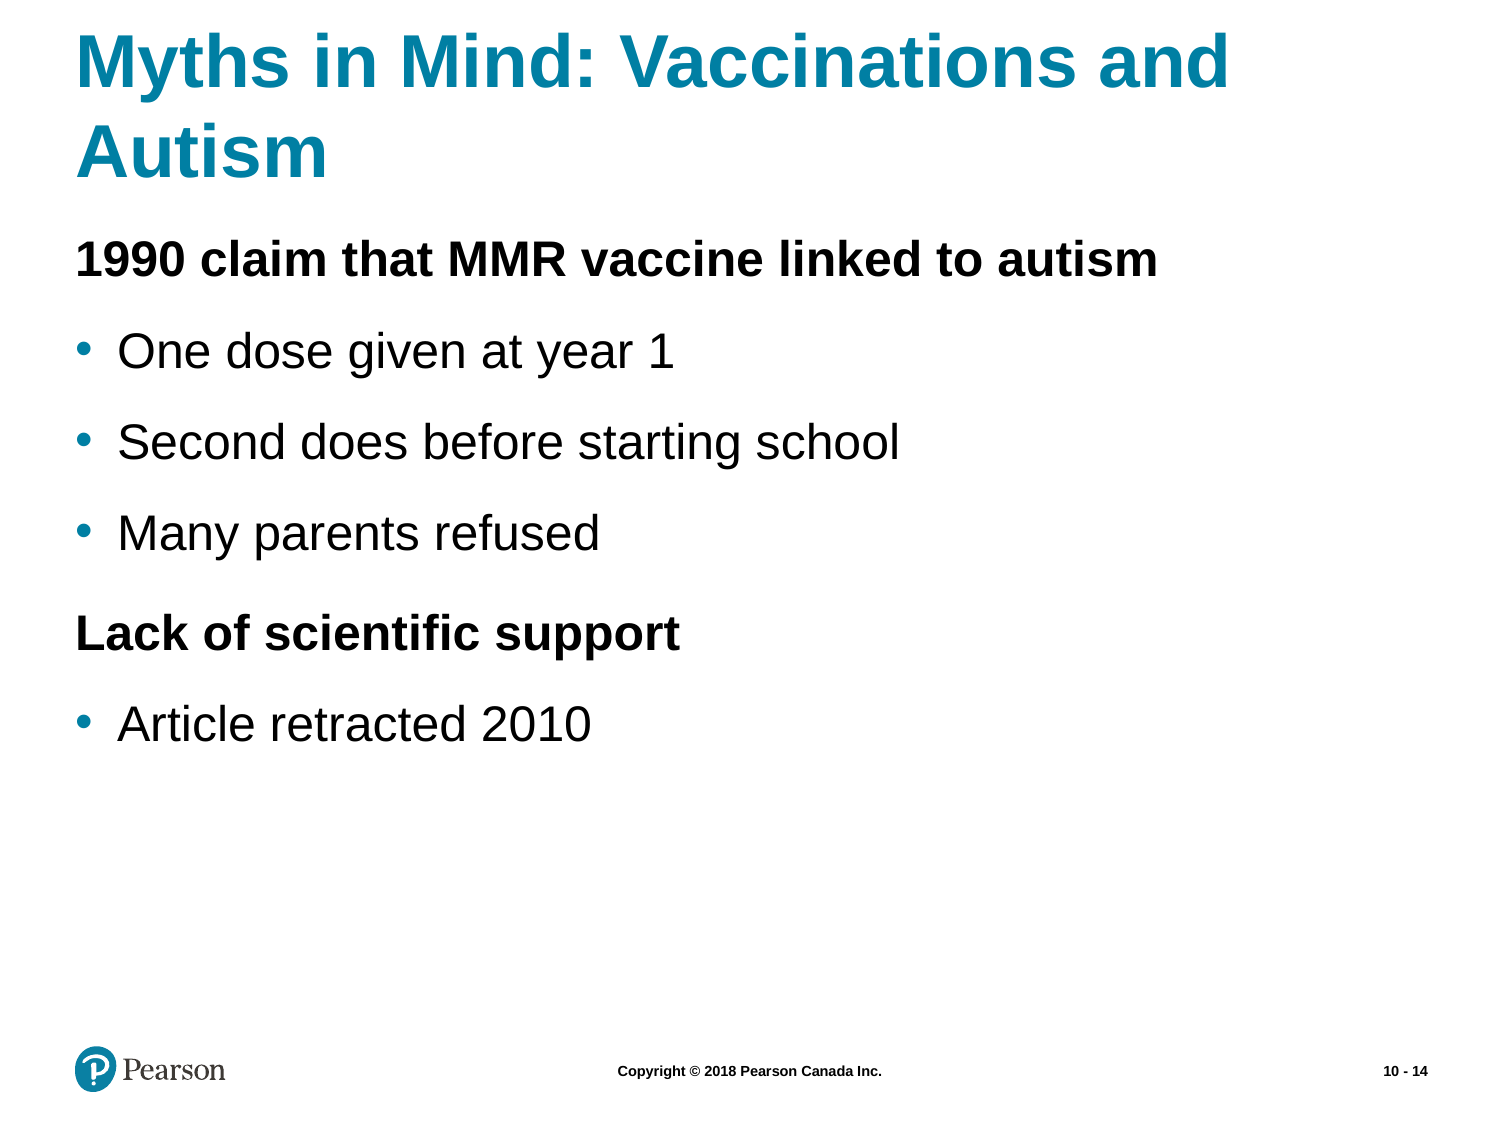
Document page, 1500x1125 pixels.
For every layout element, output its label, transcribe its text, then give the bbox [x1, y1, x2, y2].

list Lack of scientific support Article retracted 2010 [75, 600, 1425, 758]
title Myths in Mind: Vaccinations and Autism [75, 8, 1425, 198]
list 1990 claim that MMR vaccine linked to autism One dose given at year 1 Second does before starting school Many parents refused [75, 226, 1425, 582]
